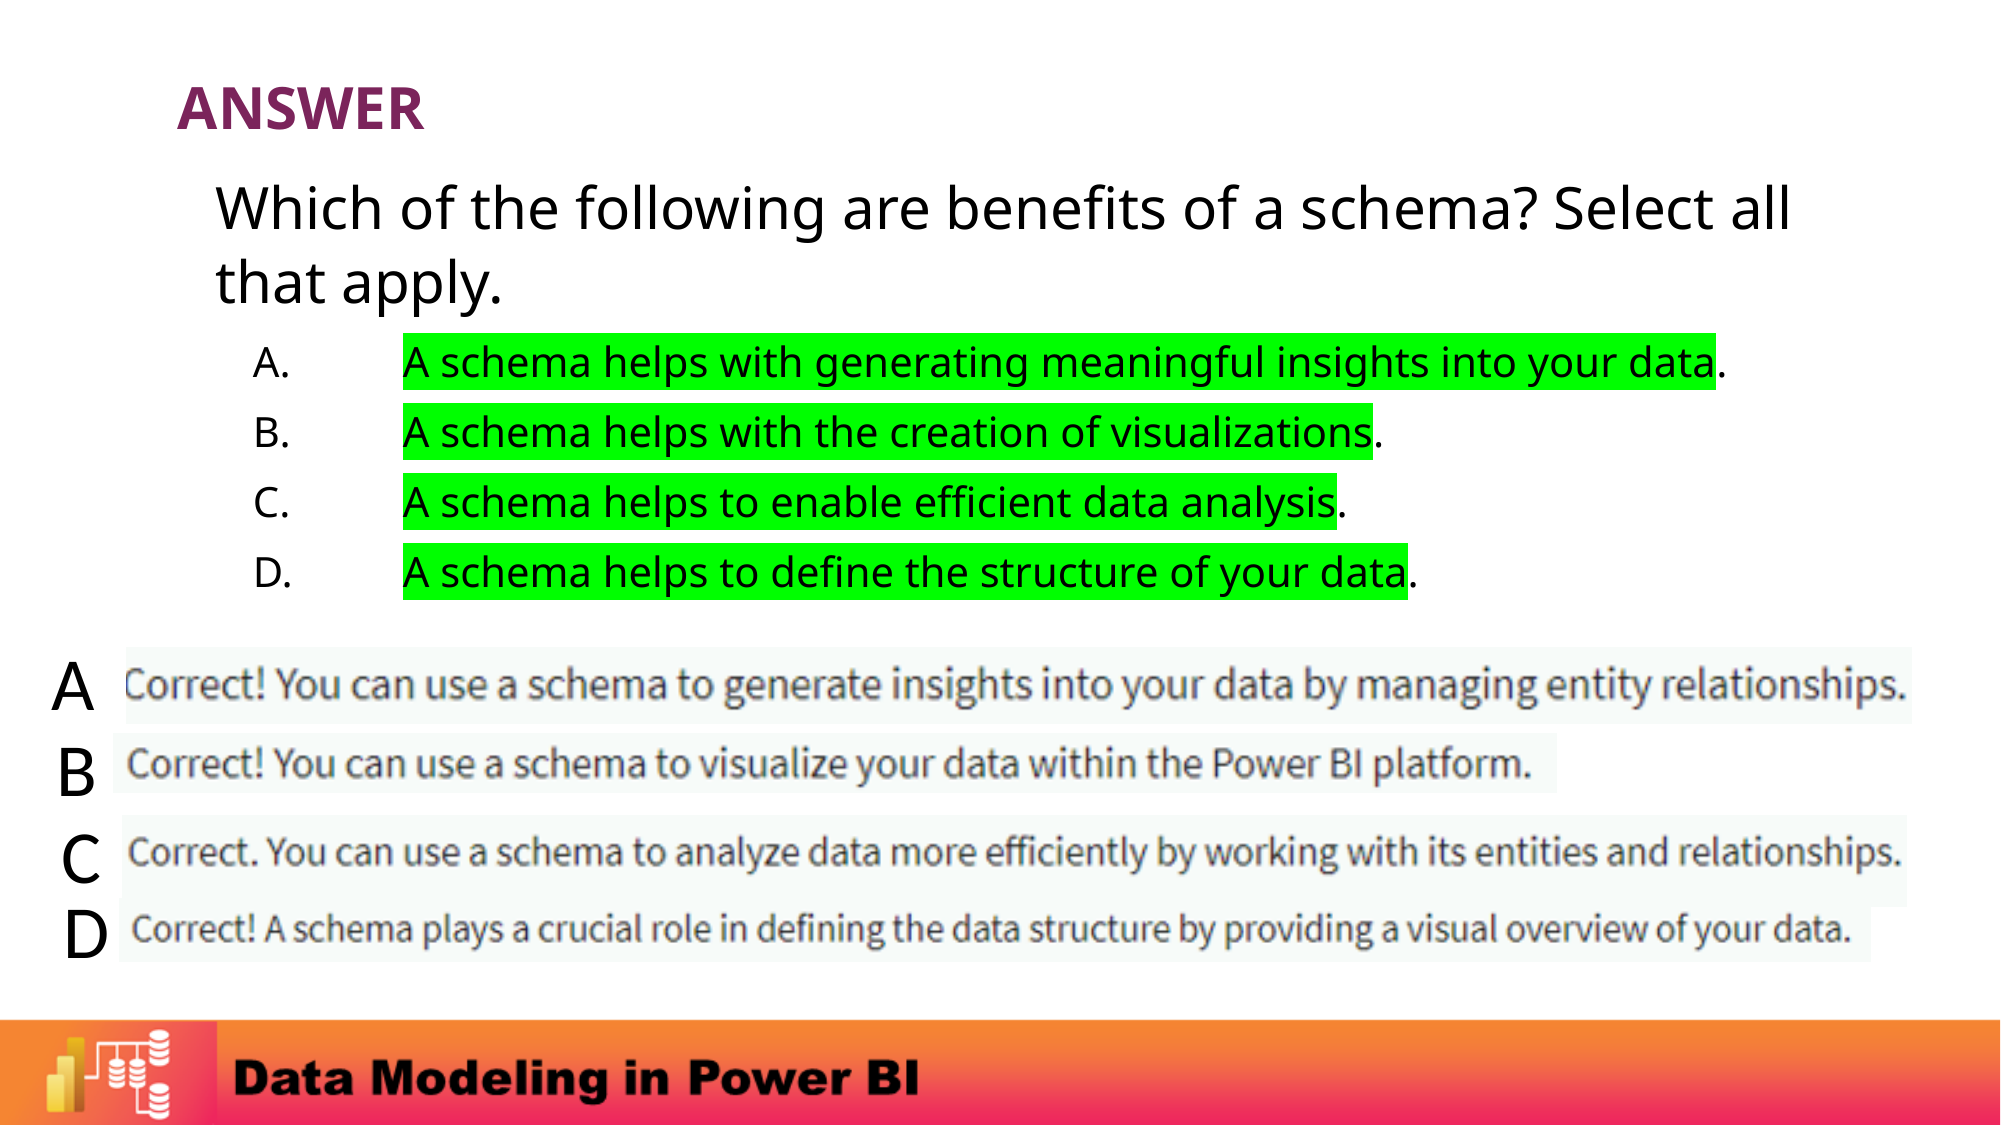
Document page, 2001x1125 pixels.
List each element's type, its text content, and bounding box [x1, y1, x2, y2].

text_box D [48, 875, 125, 981]
text_box ANSWER [163, 58, 1163, 149]
text_box C [46, 800, 117, 906]
text_box A [35, 627, 110, 733]
text_box Which of the following are benefits of a schema? Select all that apply. A. A schema helps with generating meaningful insights into your data. B. A schema helps with the creation of visualizations. C. A schema helps to enable efficient data analysis. D. A schema helps to define the structure of your data. [163, 158, 1837, 604]
picture [0, 0, 2001, 1125]
text_box B [41, 714, 113, 820]
